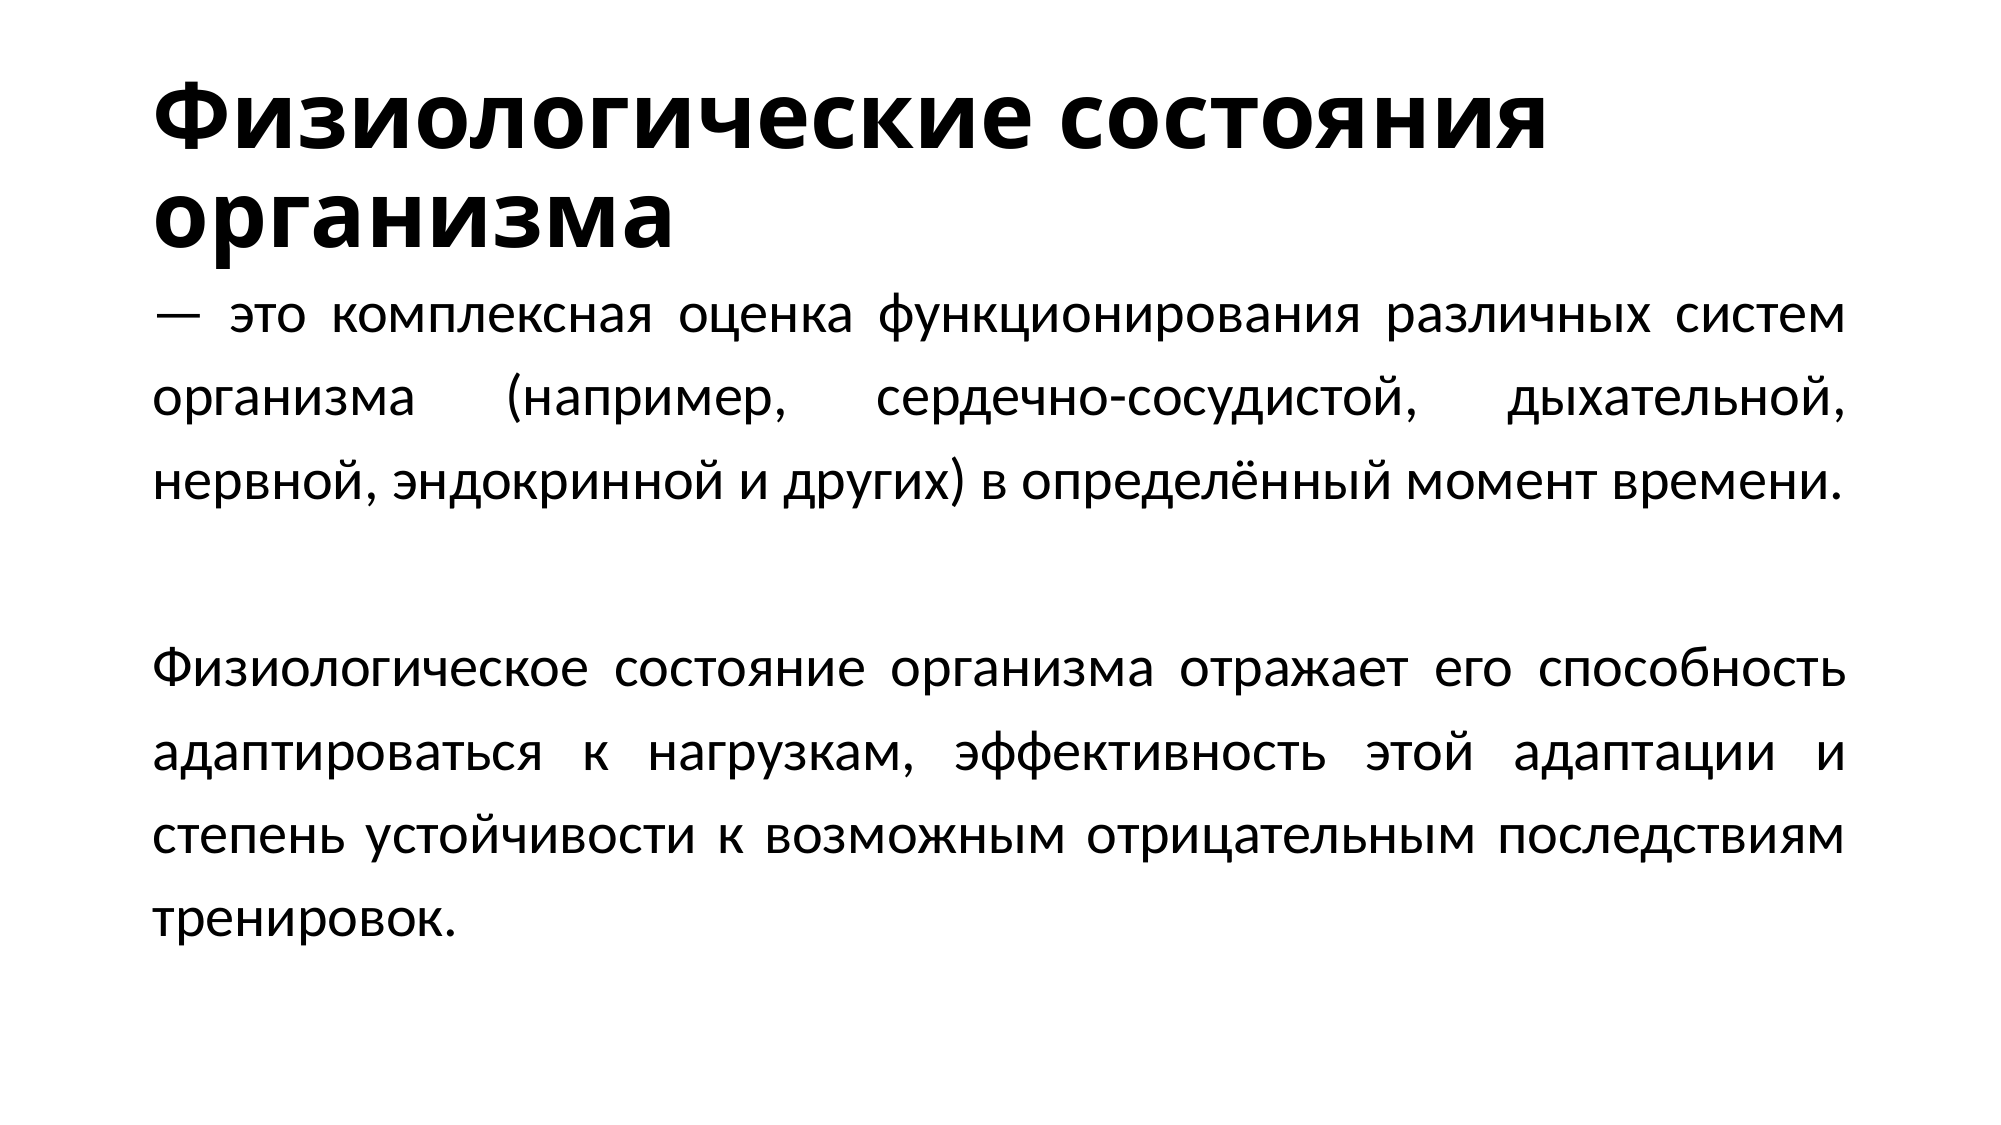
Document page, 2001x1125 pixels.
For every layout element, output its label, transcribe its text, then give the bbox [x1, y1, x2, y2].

title Физиологические состояния организма [137, 59, 1863, 253]
list — это комплексная оценка функционирования различных систем организма (например, сердечно-сосудистой, дыхательной, нервной, эндокринной и других) в определённый момент времени. Физиологическое состояние организма отражает его способность адаптироваться к нагрузкам, эффективность этой адаптации и степень устойчивости к возможным отрицательным последствиям тренировок. [137, 253, 1863, 1066]
